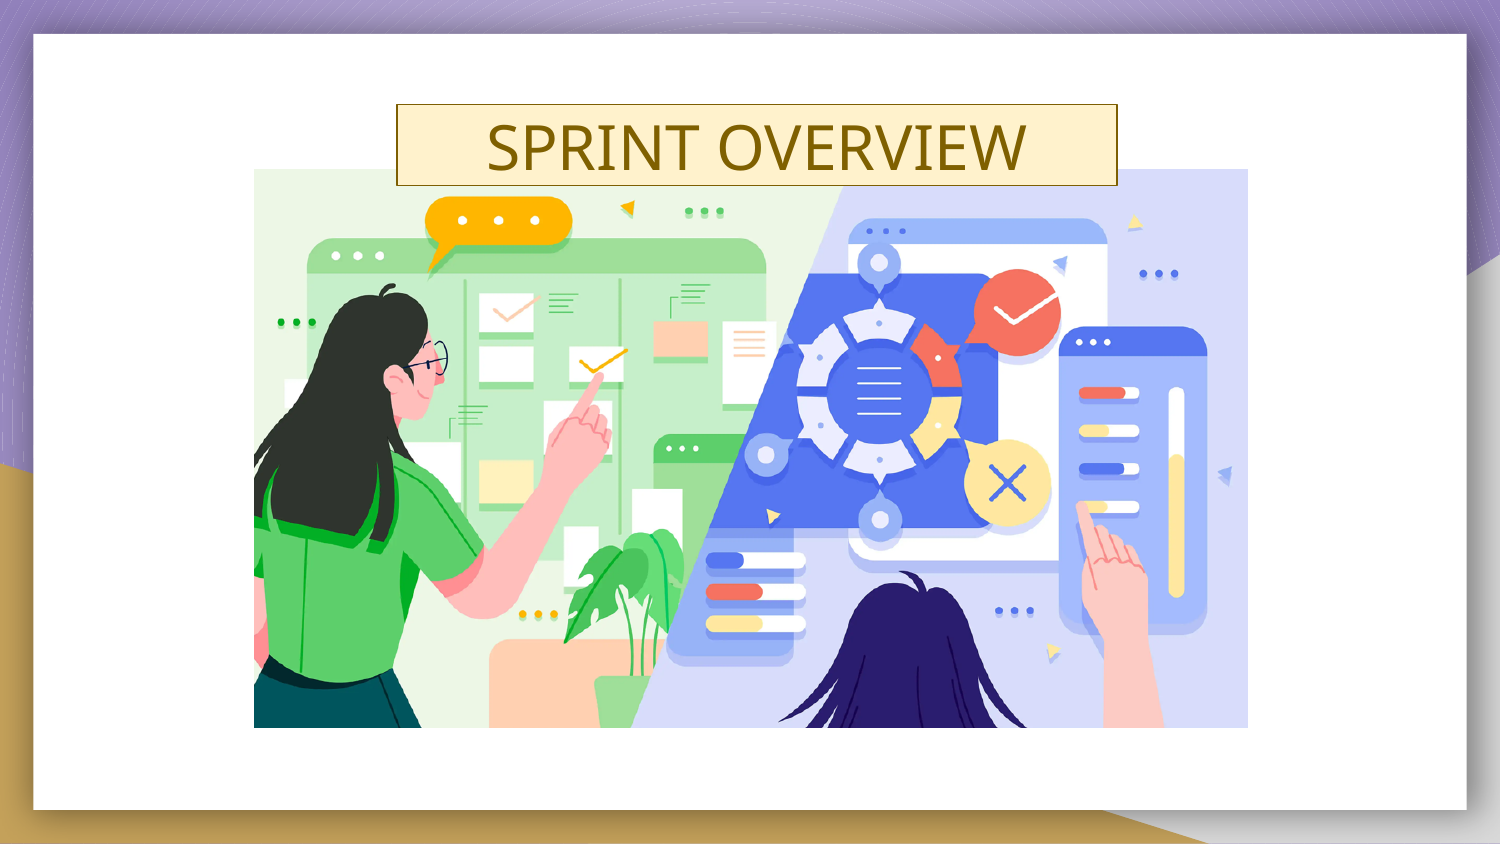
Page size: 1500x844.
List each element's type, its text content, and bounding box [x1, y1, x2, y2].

picture [254, 168, 1248, 728]
text_box SPRINT OVERVIEW [396, 104, 1118, 167]
